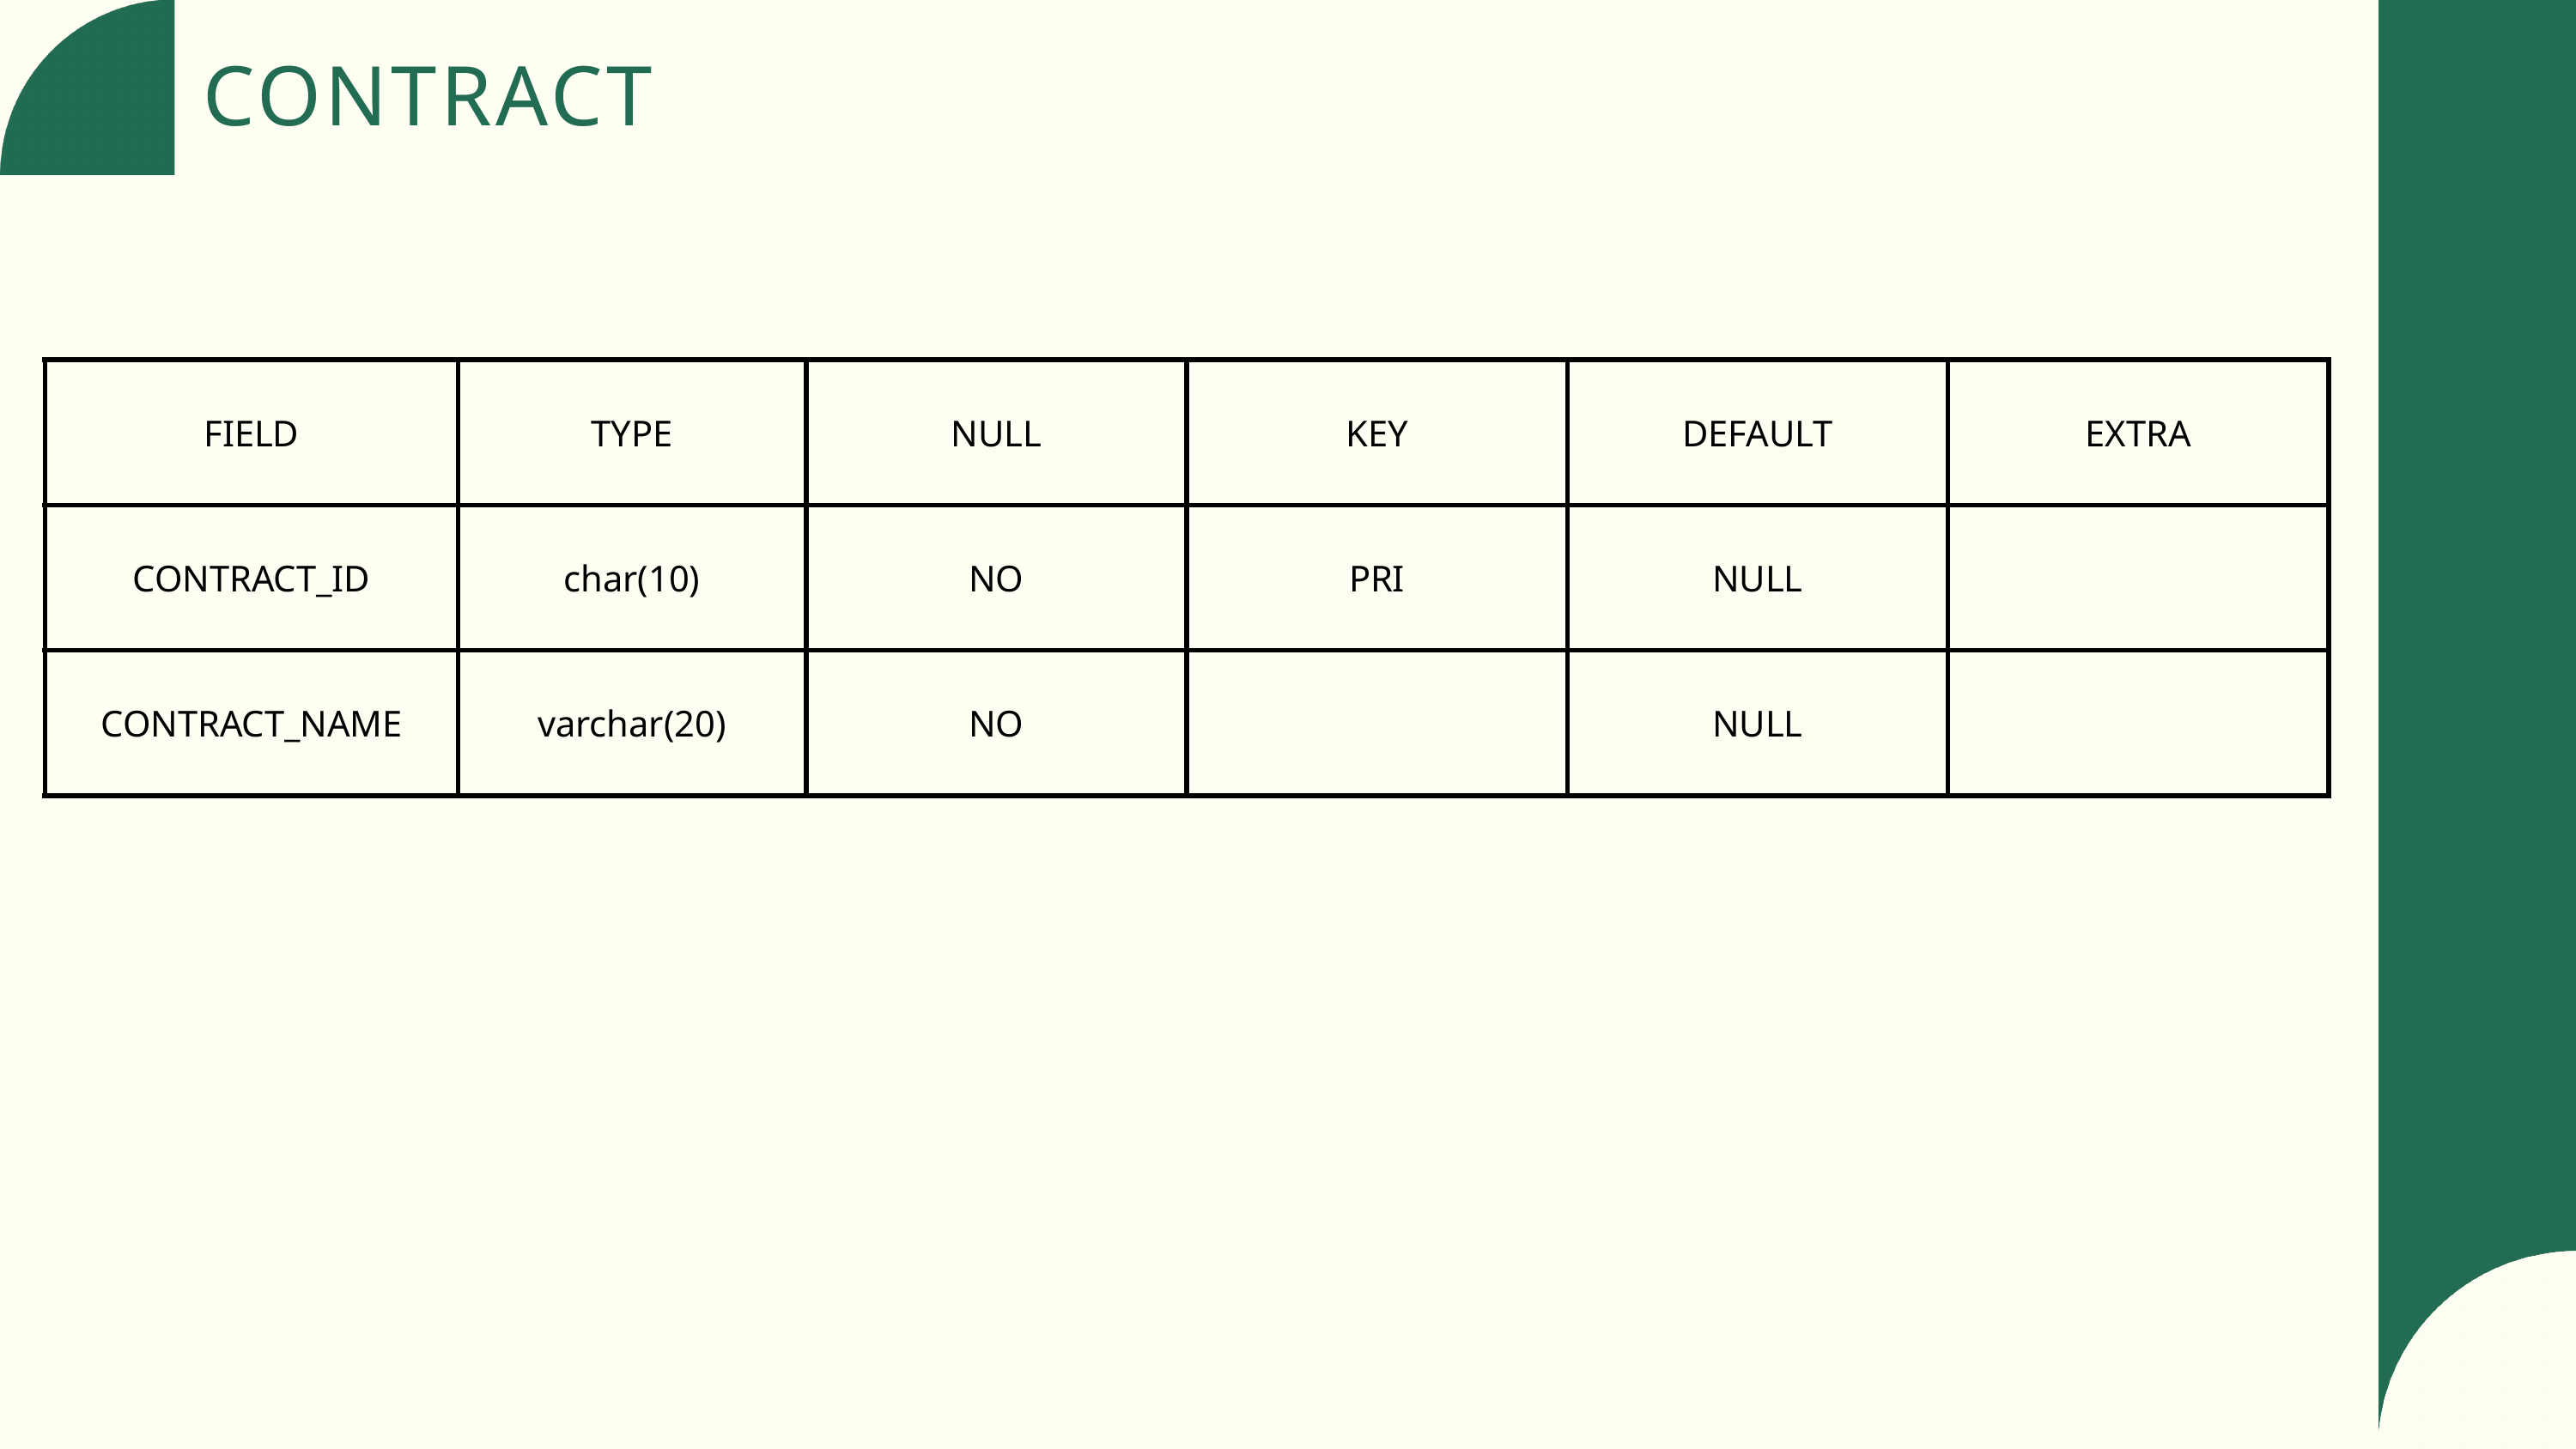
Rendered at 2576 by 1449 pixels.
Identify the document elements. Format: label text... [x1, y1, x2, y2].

table_cell [1950, 507, 2326, 648]
table_cell char(10) [460, 507, 804, 648]
table_header FIELD [47, 362, 456, 503]
table_cell NULL [1570, 507, 1946, 648]
table_header NULL [809, 362, 1184, 503]
table_header KEY [1189, 362, 1565, 503]
table_cell NO [809, 652, 1184, 793]
table_cell NO [809, 507, 1184, 648]
table_cell varchar(20) [460, 652, 804, 793]
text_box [2378, 0, 2576, 1449]
table_cell CONTRACT_ID [47, 507, 456, 648]
table_cell PRI [1189, 507, 1565, 648]
table_cell [1189, 652, 1565, 793]
text_box CONTRACT [203, 27, 1100, 142]
table_header TYPE [460, 362, 804, 503]
text_box [0, 0, 175, 175]
table_cell [1950, 652, 2326, 793]
table_header EXTRA [1950, 362, 2326, 503]
table_header DEFAULT [1570, 362, 1946, 503]
table_cell NULL [1570, 652, 1946, 793]
table_cell CONTRACT_NAME [47, 652, 456, 793]
